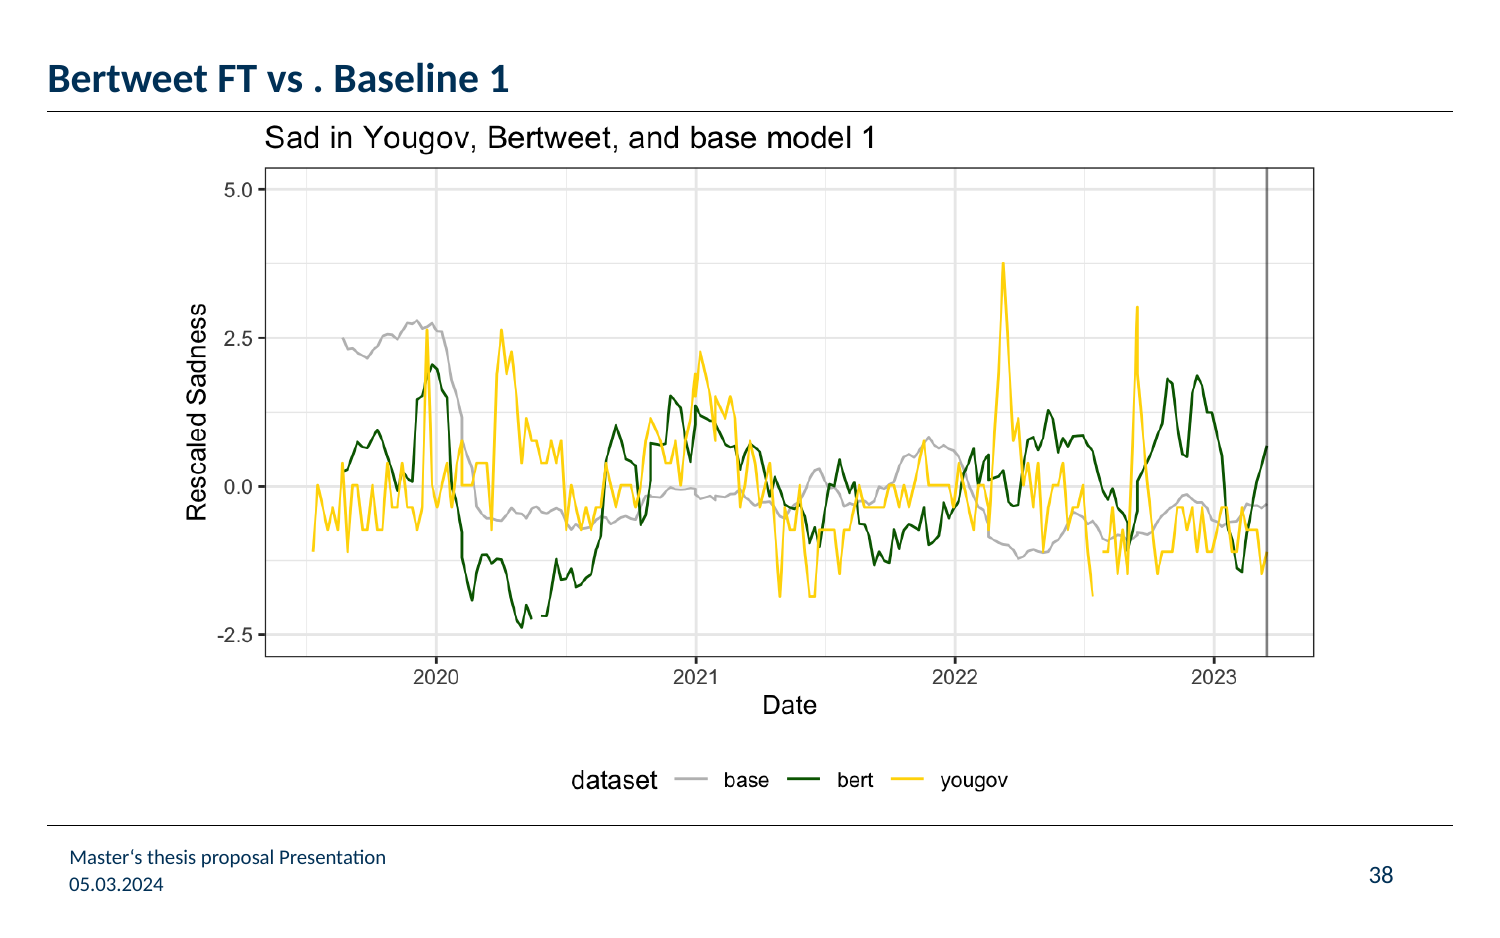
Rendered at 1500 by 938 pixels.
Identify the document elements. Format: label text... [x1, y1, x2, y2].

picture [173, 112, 1327, 825]
title Bertweet FT vs . Baseline 1 [47, 27, 1453, 102]
